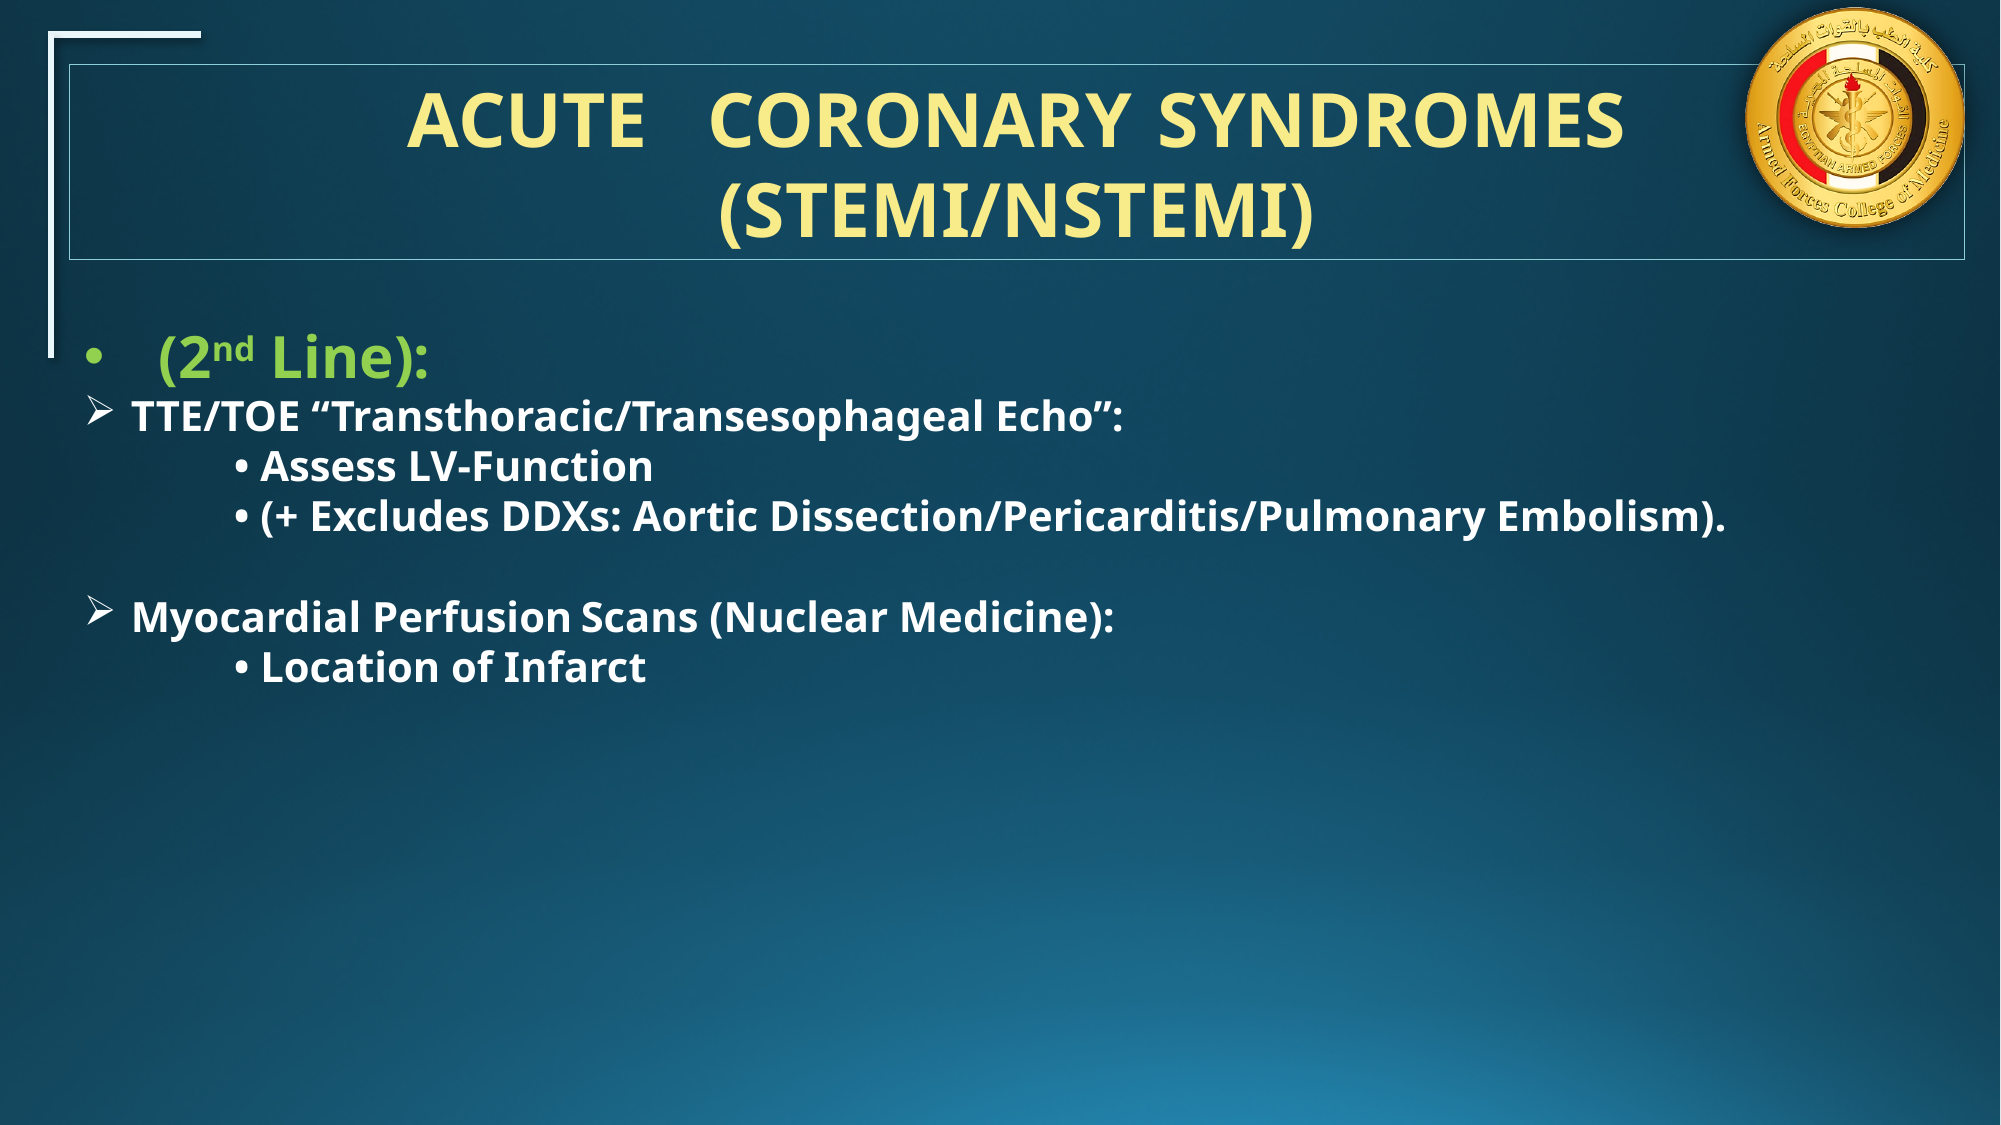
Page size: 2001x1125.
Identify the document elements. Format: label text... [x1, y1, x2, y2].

text_box (2nd Line): TTE/TOE “Transthoracic/Transesophageal Echo”: • Assess LV-Function • (+ Excludes DDXs: Aortic Dissection/Pericarditis/Pulmonary Embolism). Myocardial Perfusion Scans (Nuclear Medicine): • Location of Infarct [69, 312, 1965, 698]
picture [0, 0, 2001, 1125]
text_box ACUTE CORONARY SYNDROMES (STEMI/NSTEMI) [69, 64, 1965, 260]
